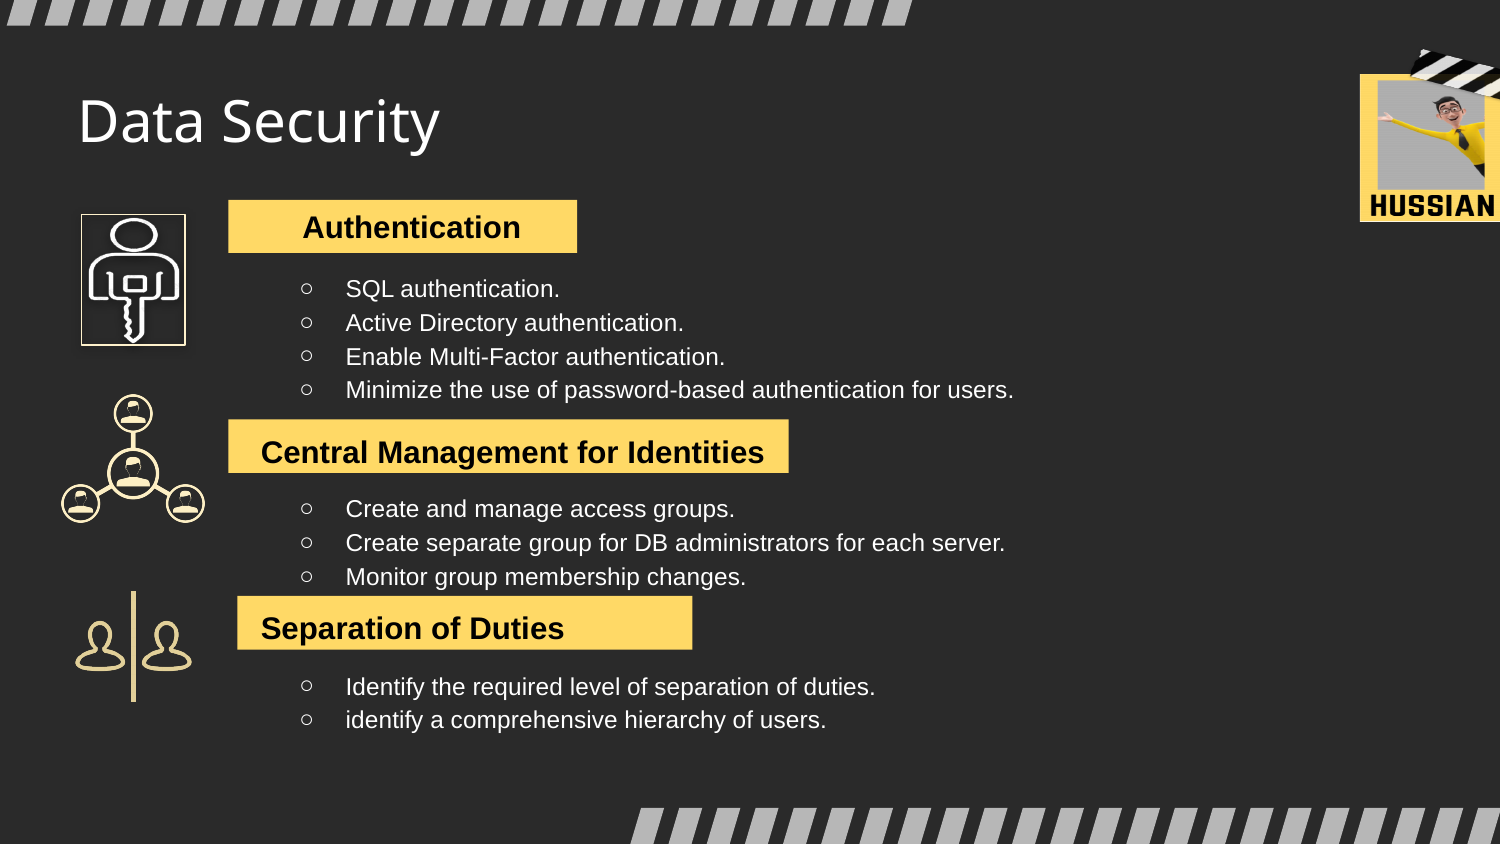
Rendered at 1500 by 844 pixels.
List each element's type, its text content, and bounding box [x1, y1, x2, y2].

text_box SQL authentication. Active Directory authentication. Enable Multi-Factor authentication. Minimize the use of password-based authentication for users. Create and manage access groups. Create separate group for DB administrators for each server. Monitor group membership changes. Identify the required level of separation of duties. identify a comprehensive hierarchy of users. [194, 253, 1500, 750]
text_box Central Management for Identities [210, 412, 805, 486]
text_box [228, 199, 578, 253]
picture [1359, 44, 1500, 222]
picture [61, 393, 206, 524]
picture [81, 214, 185, 345]
title Data Security [62, 72, 849, 167]
text_box [635, 595, 693, 650]
text_box Separation of Duties [201, 587, 635, 661]
picture [70, 572, 197, 703]
subtitle Authentication [237, 207, 587, 277]
